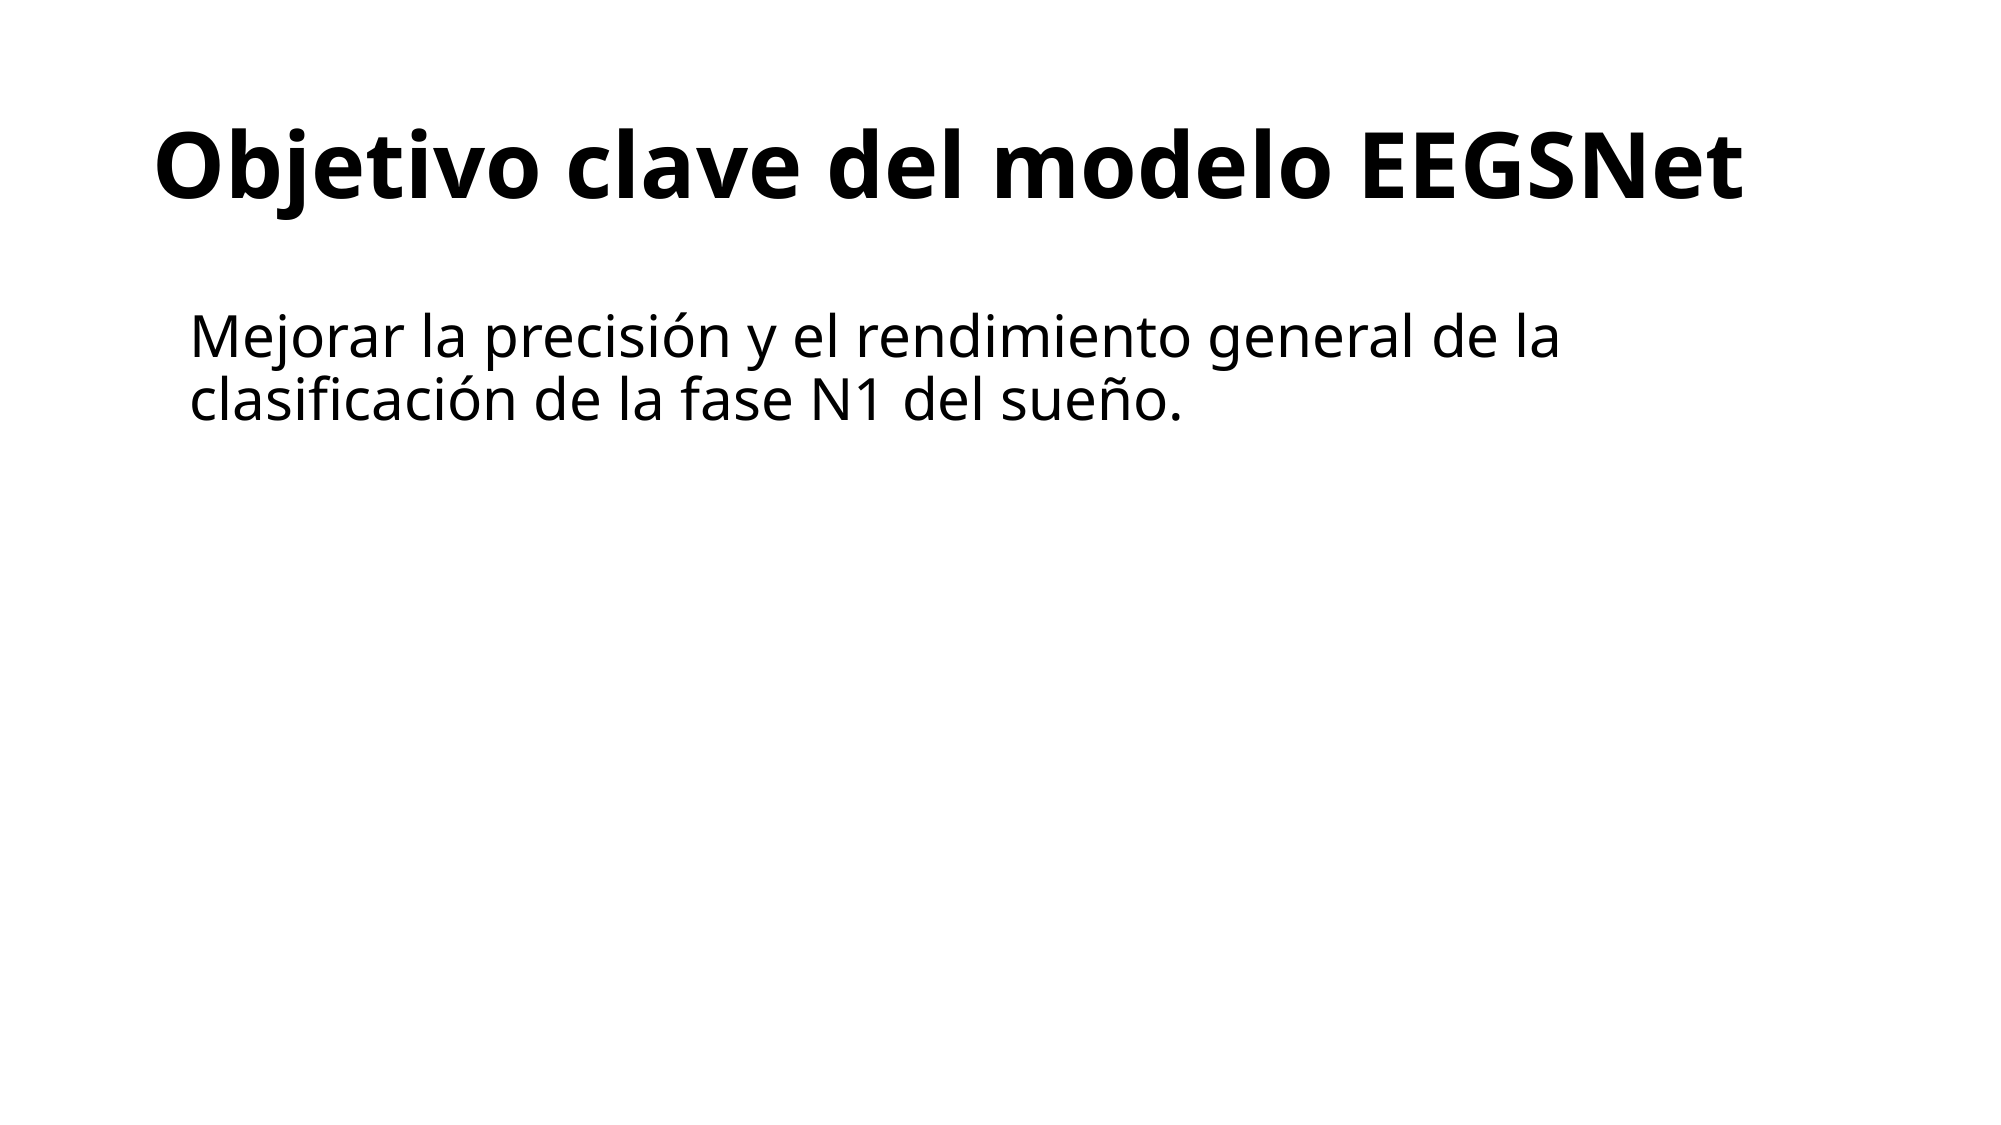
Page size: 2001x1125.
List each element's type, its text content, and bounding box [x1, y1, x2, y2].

list Mejorar la precisión y el rendimiento general de la clasificación de la fase N1 del sueño. [137, 299, 1811, 1014]
title Objetivo clave del modelo EEGSNet [137, 59, 1863, 278]
